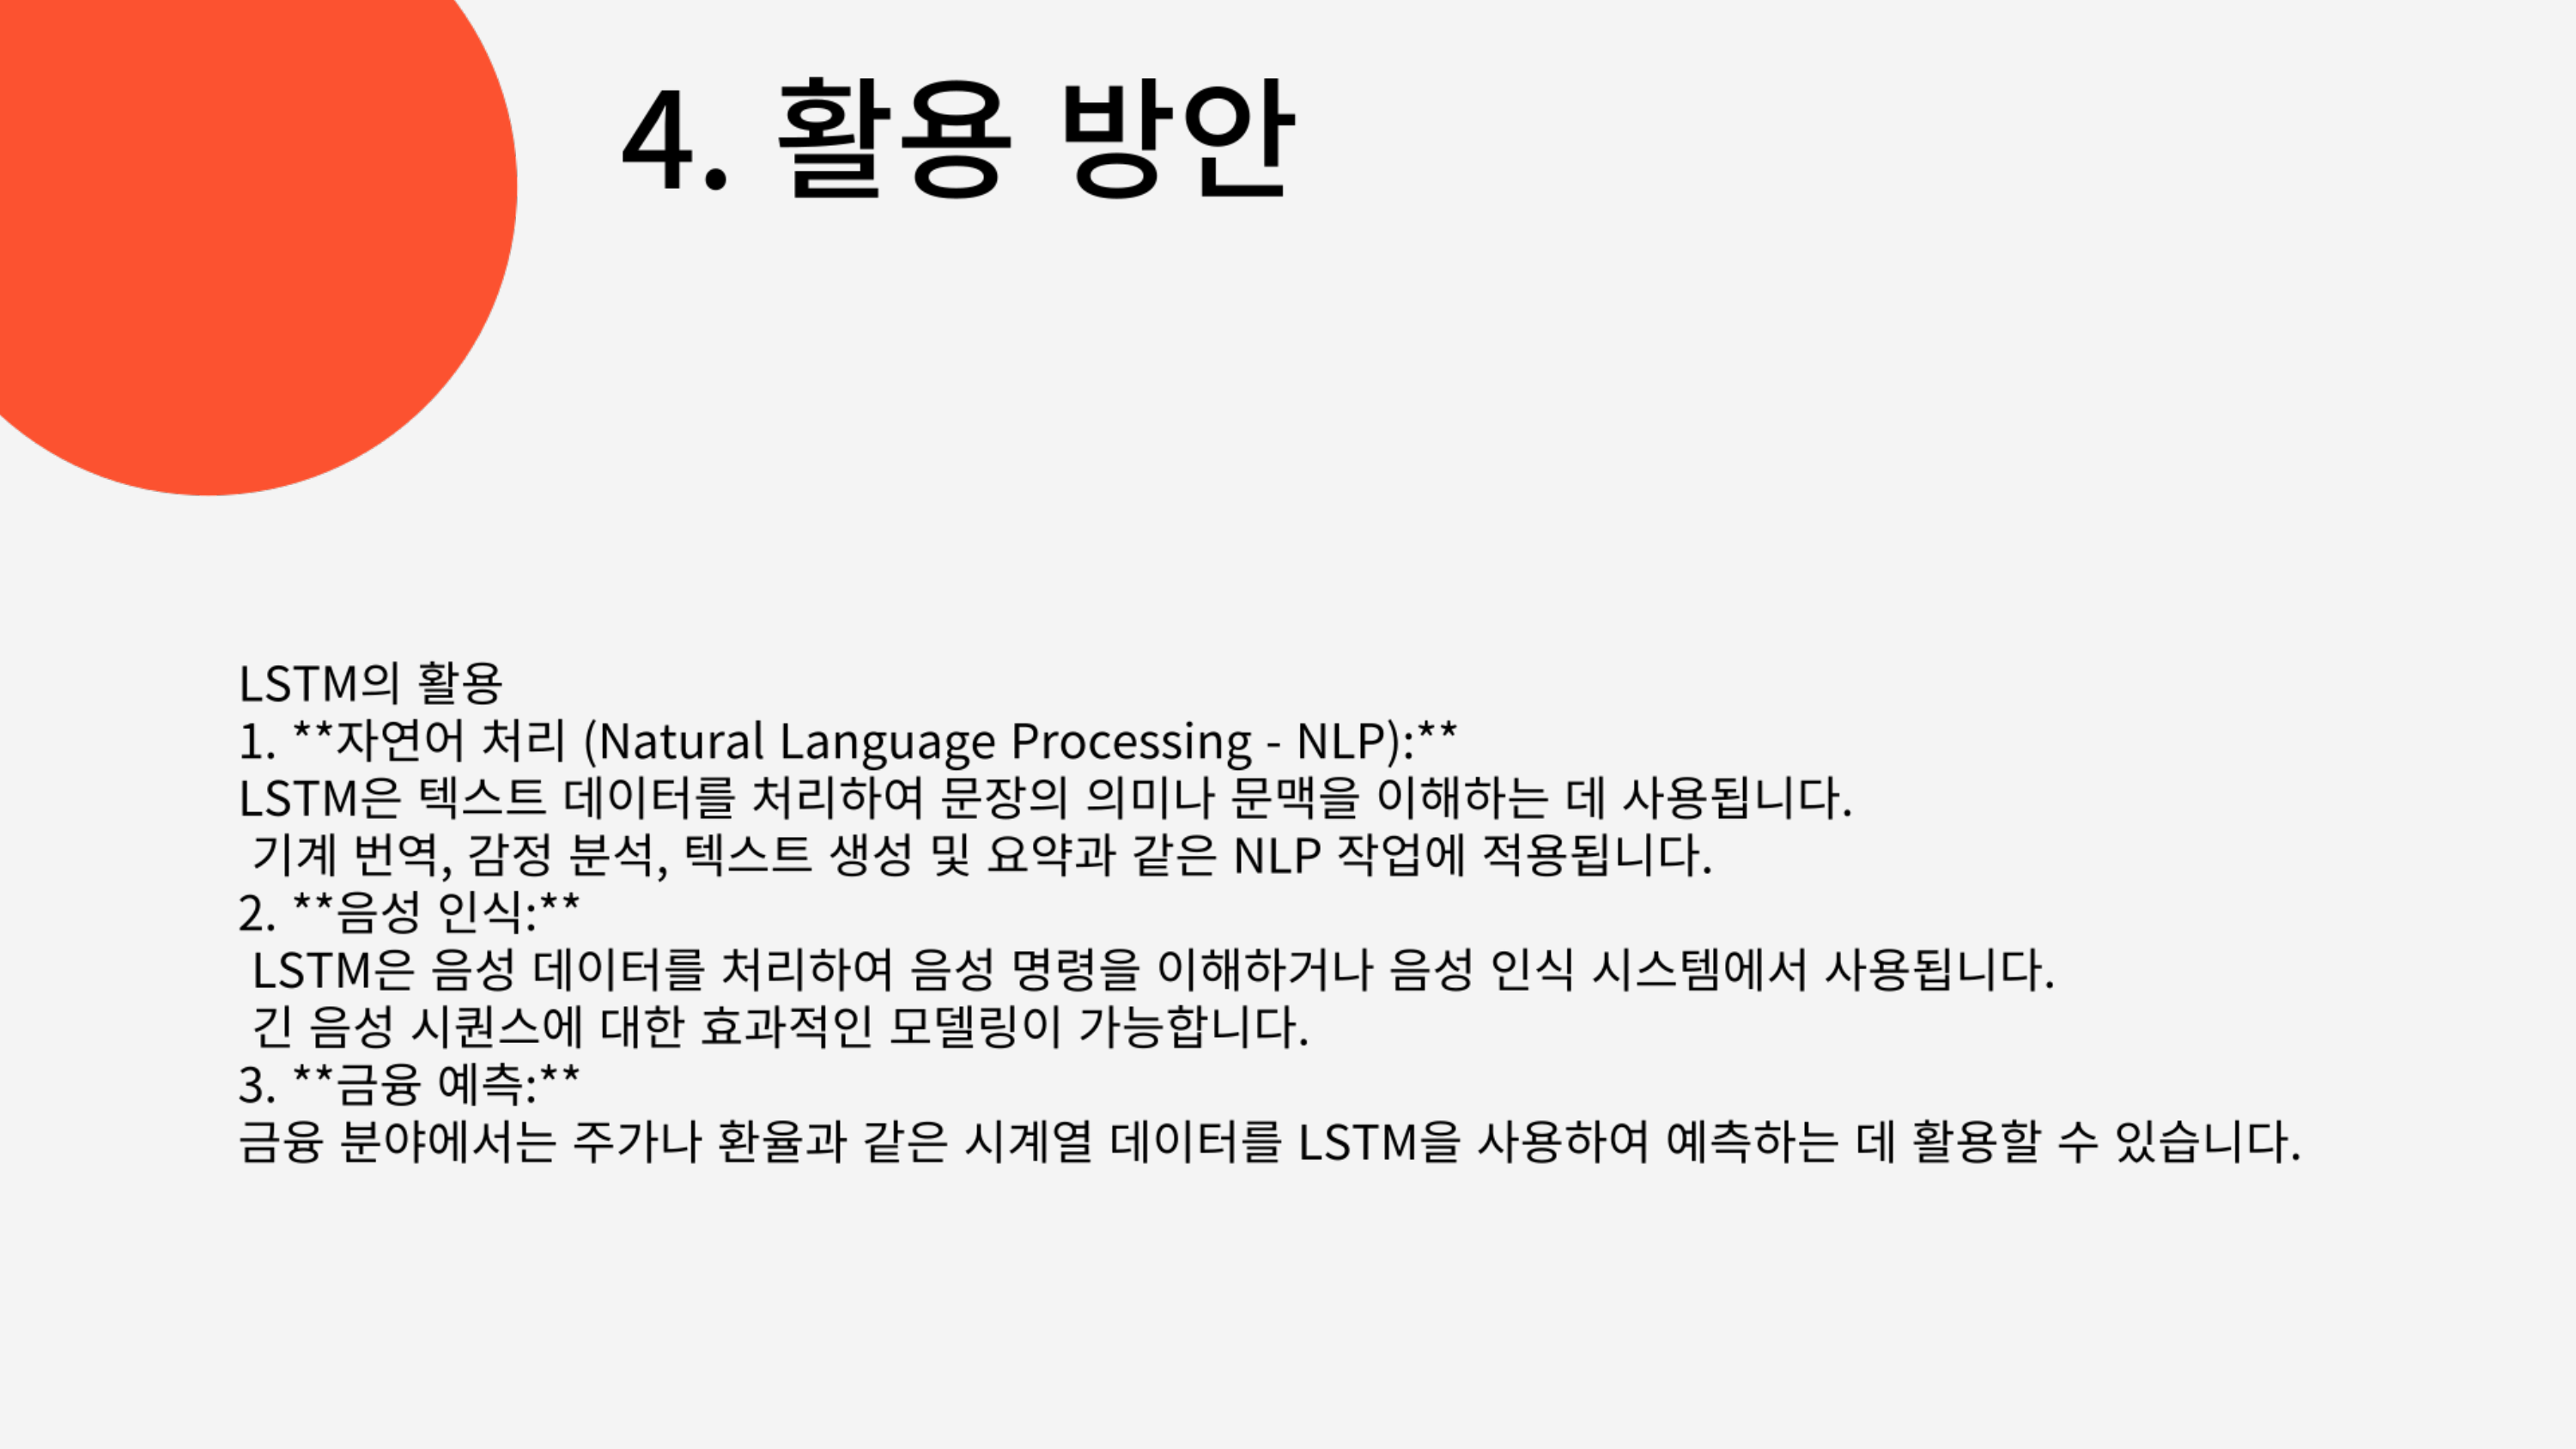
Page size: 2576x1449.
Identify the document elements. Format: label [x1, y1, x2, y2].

picture [223, 634, 2347, 1274]
text_box [0, 0, 519, 498]
picture [578, 0, 1437, 359]
